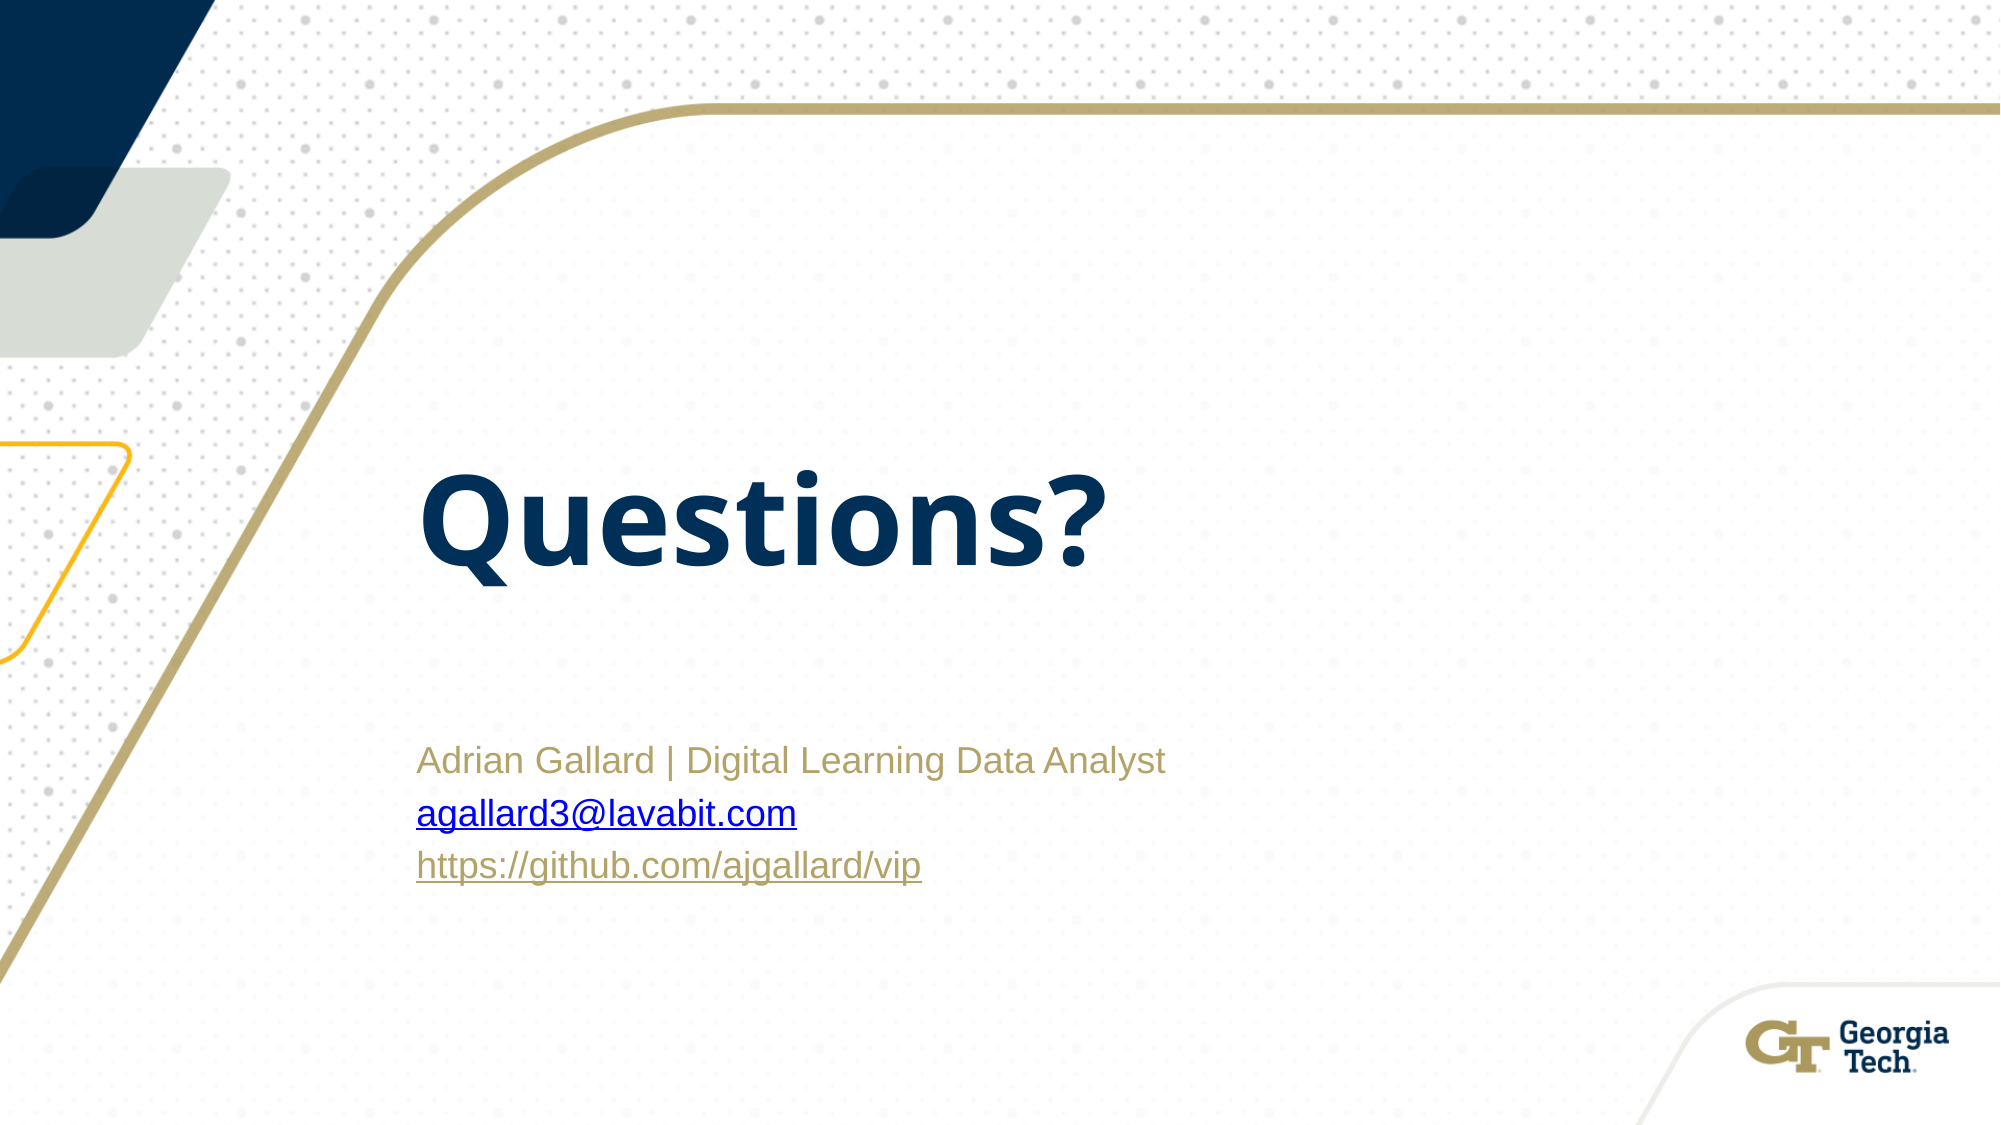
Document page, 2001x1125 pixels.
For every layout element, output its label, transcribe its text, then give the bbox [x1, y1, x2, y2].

title Questions? [401, 302, 1863, 728]
picture [0, 0, 2001, 1125]
list Adrian Gallard | Digital Learning Data Analyst agallard3@lavabit.com https://github.com/ajgallard/vip [401, 728, 1863, 924]
